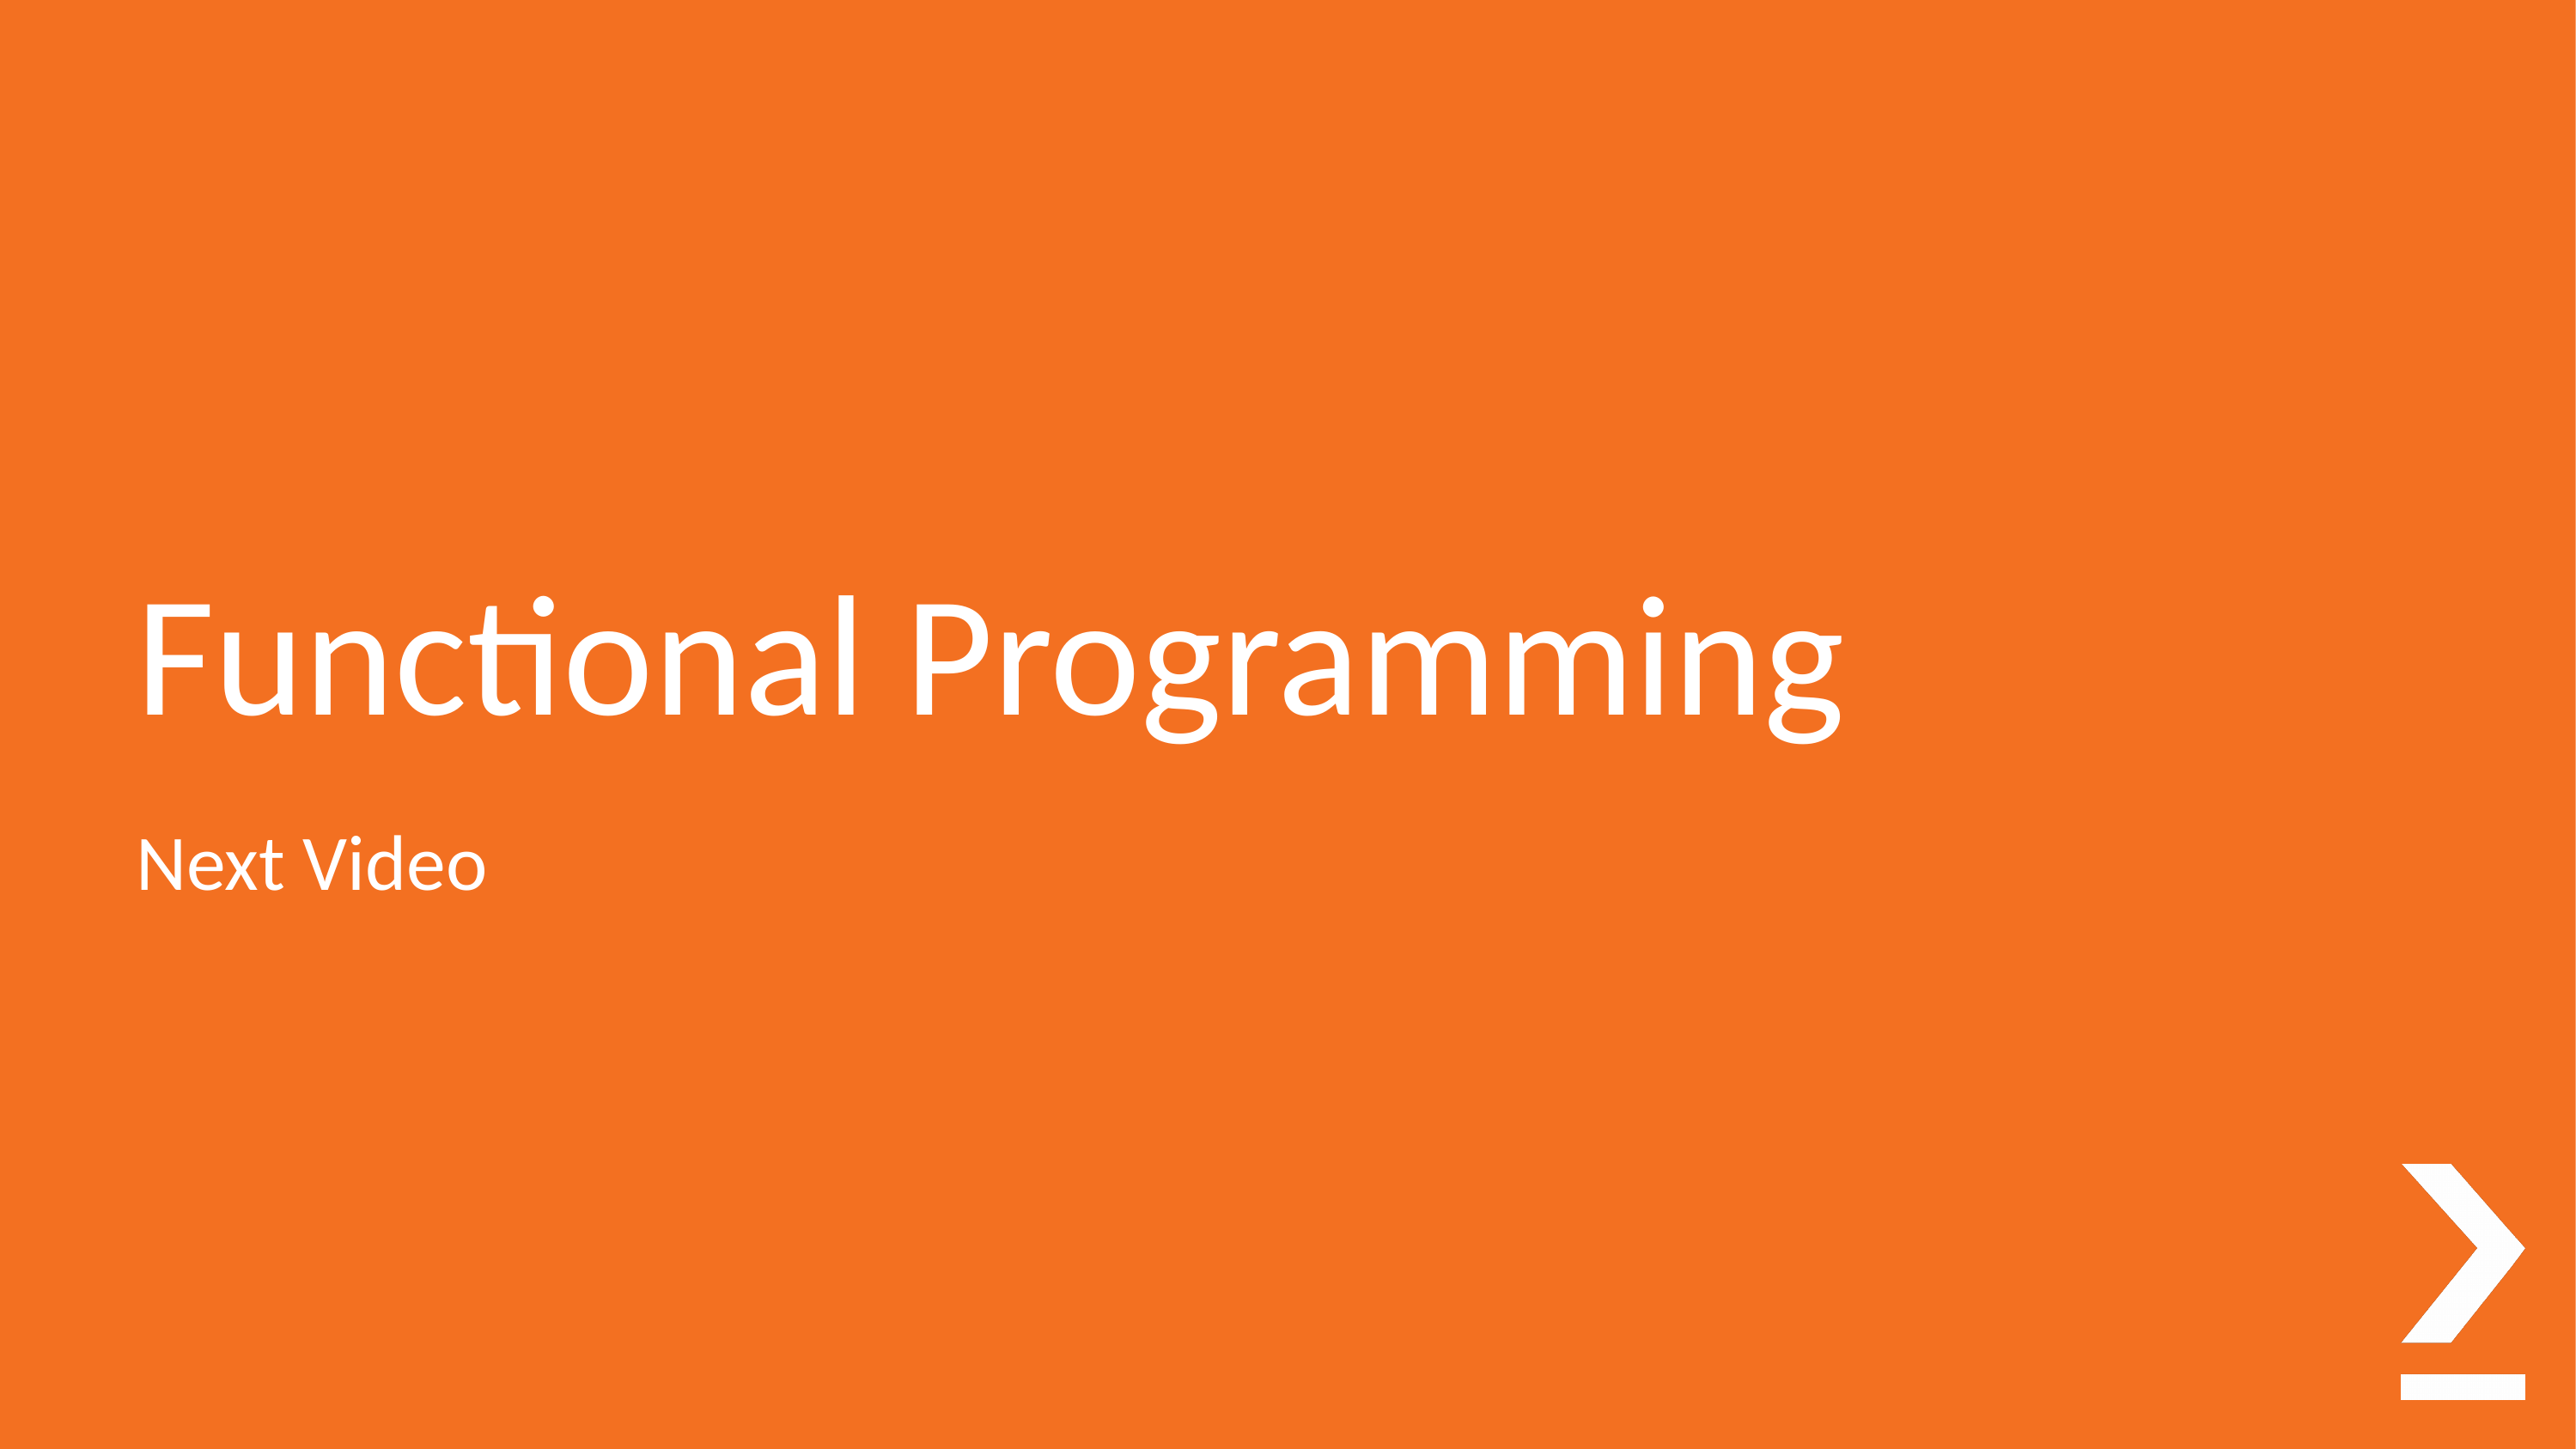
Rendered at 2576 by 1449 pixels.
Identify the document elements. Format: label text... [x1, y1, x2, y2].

subtitle Next Video [110, 785, 2427, 908]
title Functional Programming [110, 512, 2294, 776]
picture [2401, 1164, 2525, 1400]
